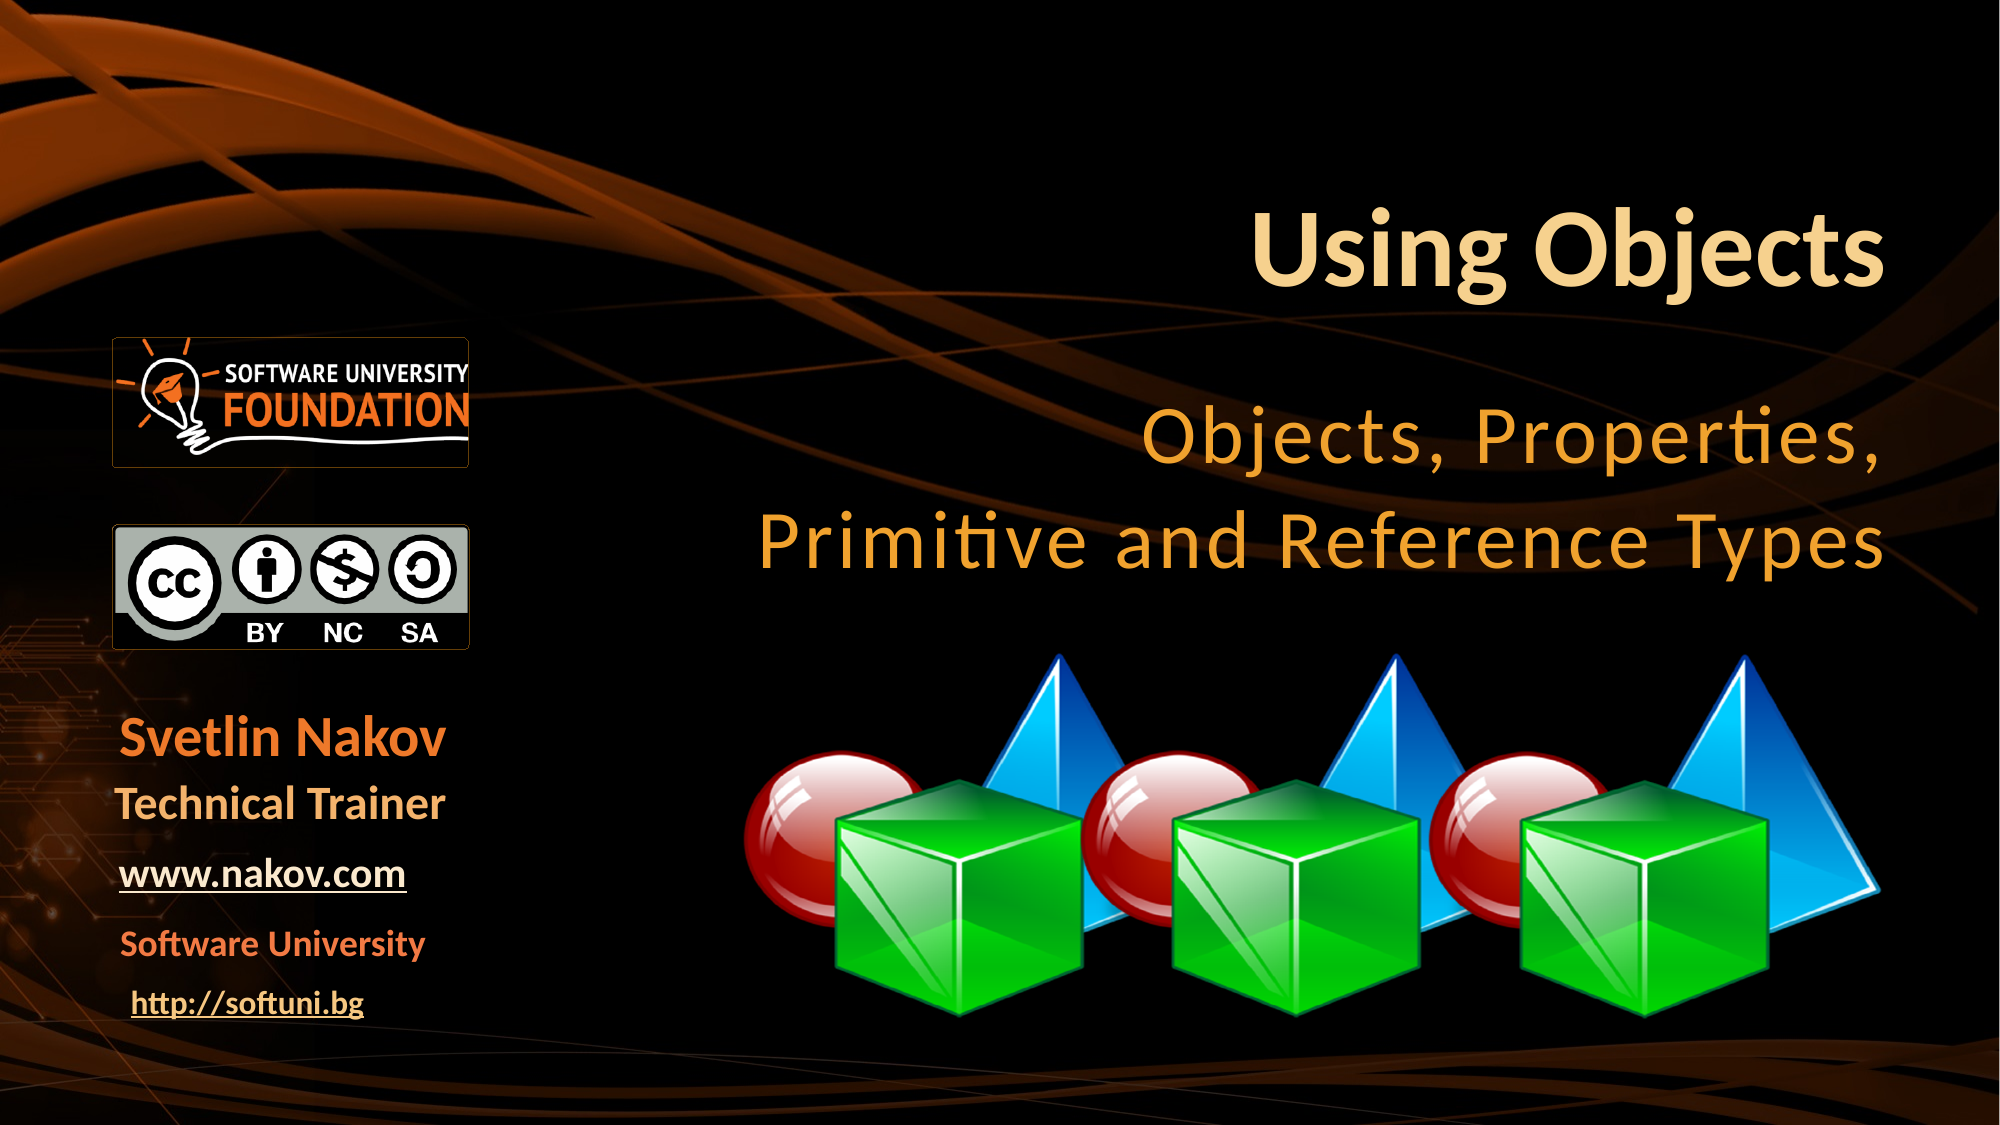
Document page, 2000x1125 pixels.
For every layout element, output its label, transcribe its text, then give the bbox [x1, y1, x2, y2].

list www.nakov.com [112, 837, 636, 903]
list Technical Trainer [108, 762, 632, 836]
text_box Using Objects [537, 124, 1888, 375]
picture [0, 0, 2000, 1125]
list http://softuni.bg [124, 972, 648, 1027]
list Software University [114, 910, 637, 970]
text_box Objects, Properties, Primitive and Reference Types [537, 375, 1888, 611]
list Svetlin Nakov [113, 687, 637, 774]
